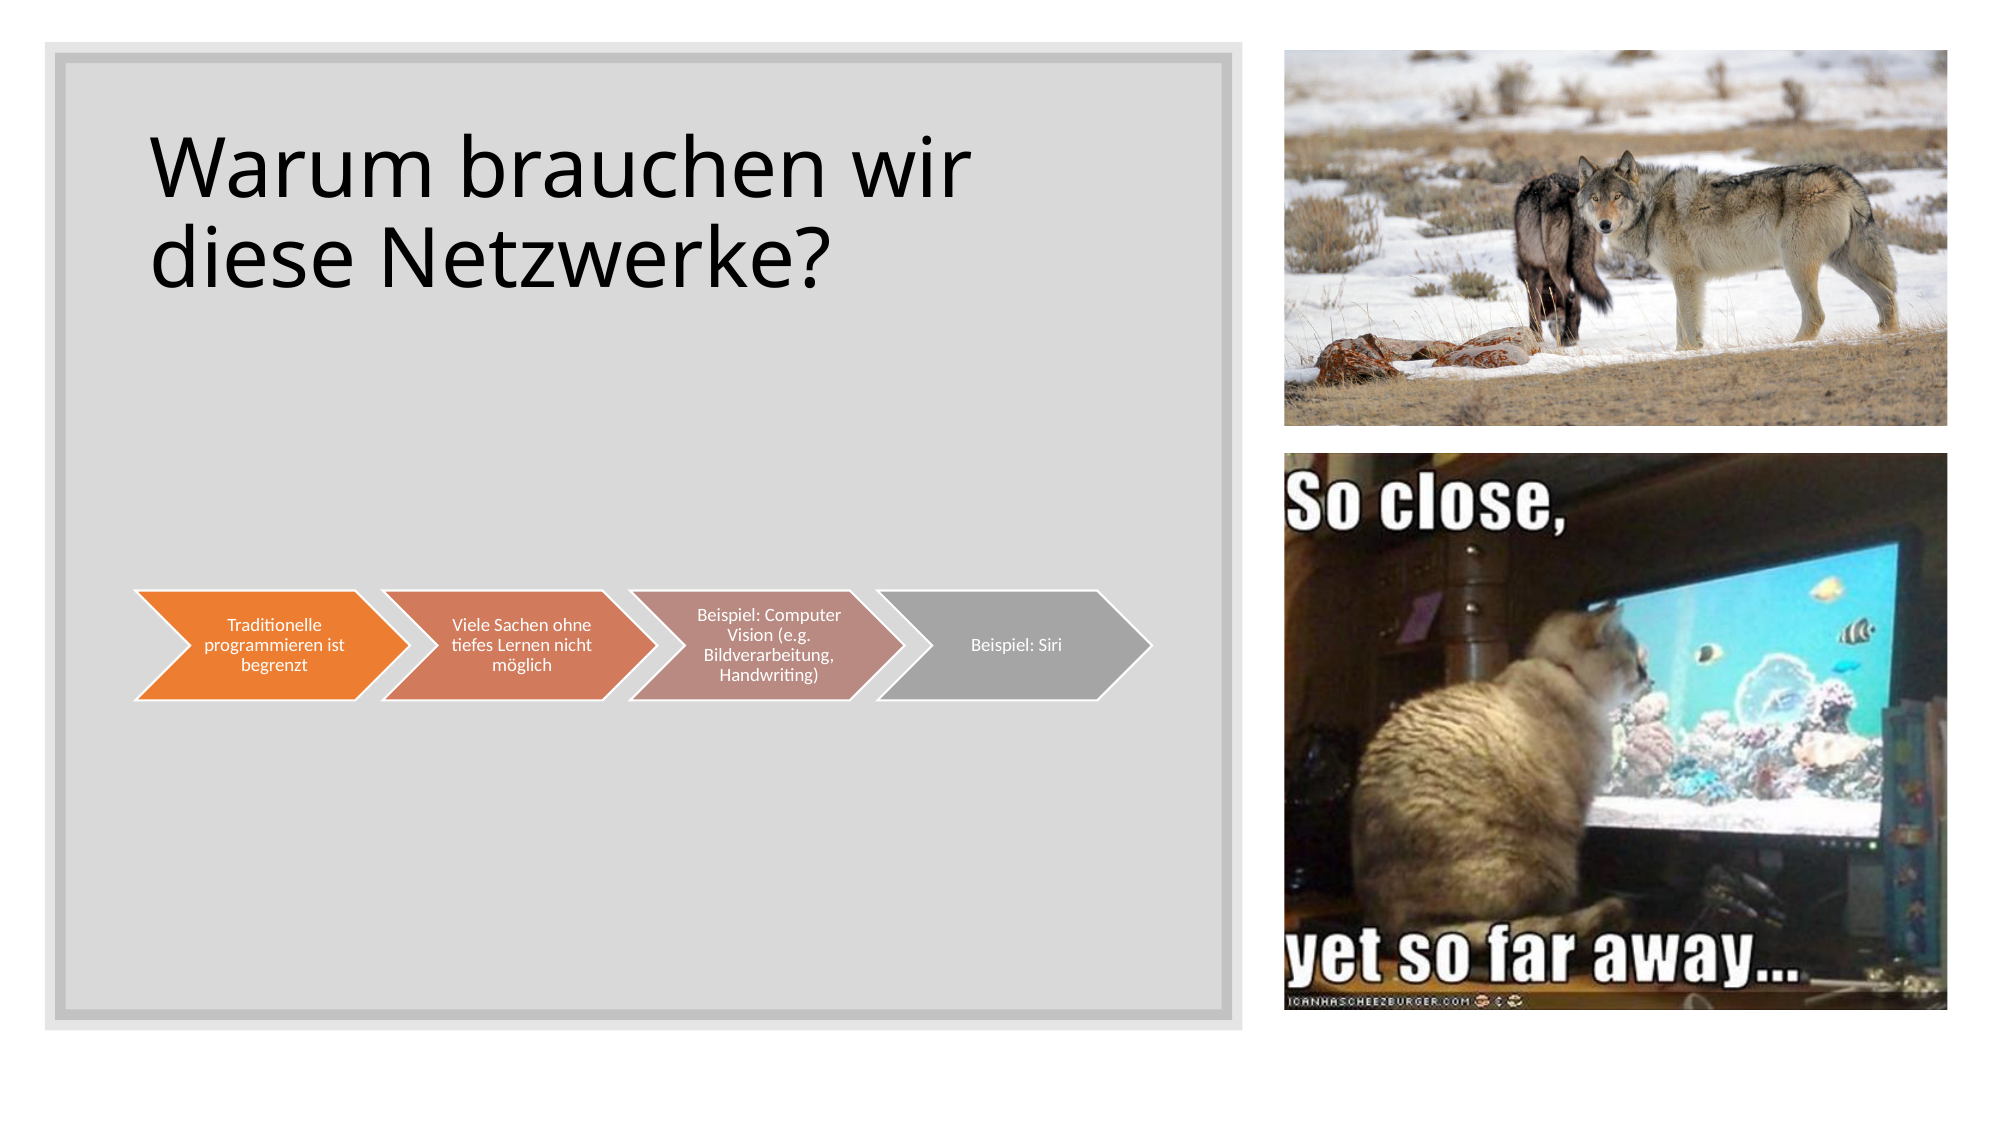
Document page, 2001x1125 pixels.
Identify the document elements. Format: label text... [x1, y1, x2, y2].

text_box [54, 52, 1233, 1021]
title Warum brauchen wir diese Netzwerke? [134, 105, 1153, 326]
picture [1284, 453, 1948, 1010]
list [134, 348, 1153, 944]
picture [1284, 50, 1948, 426]
